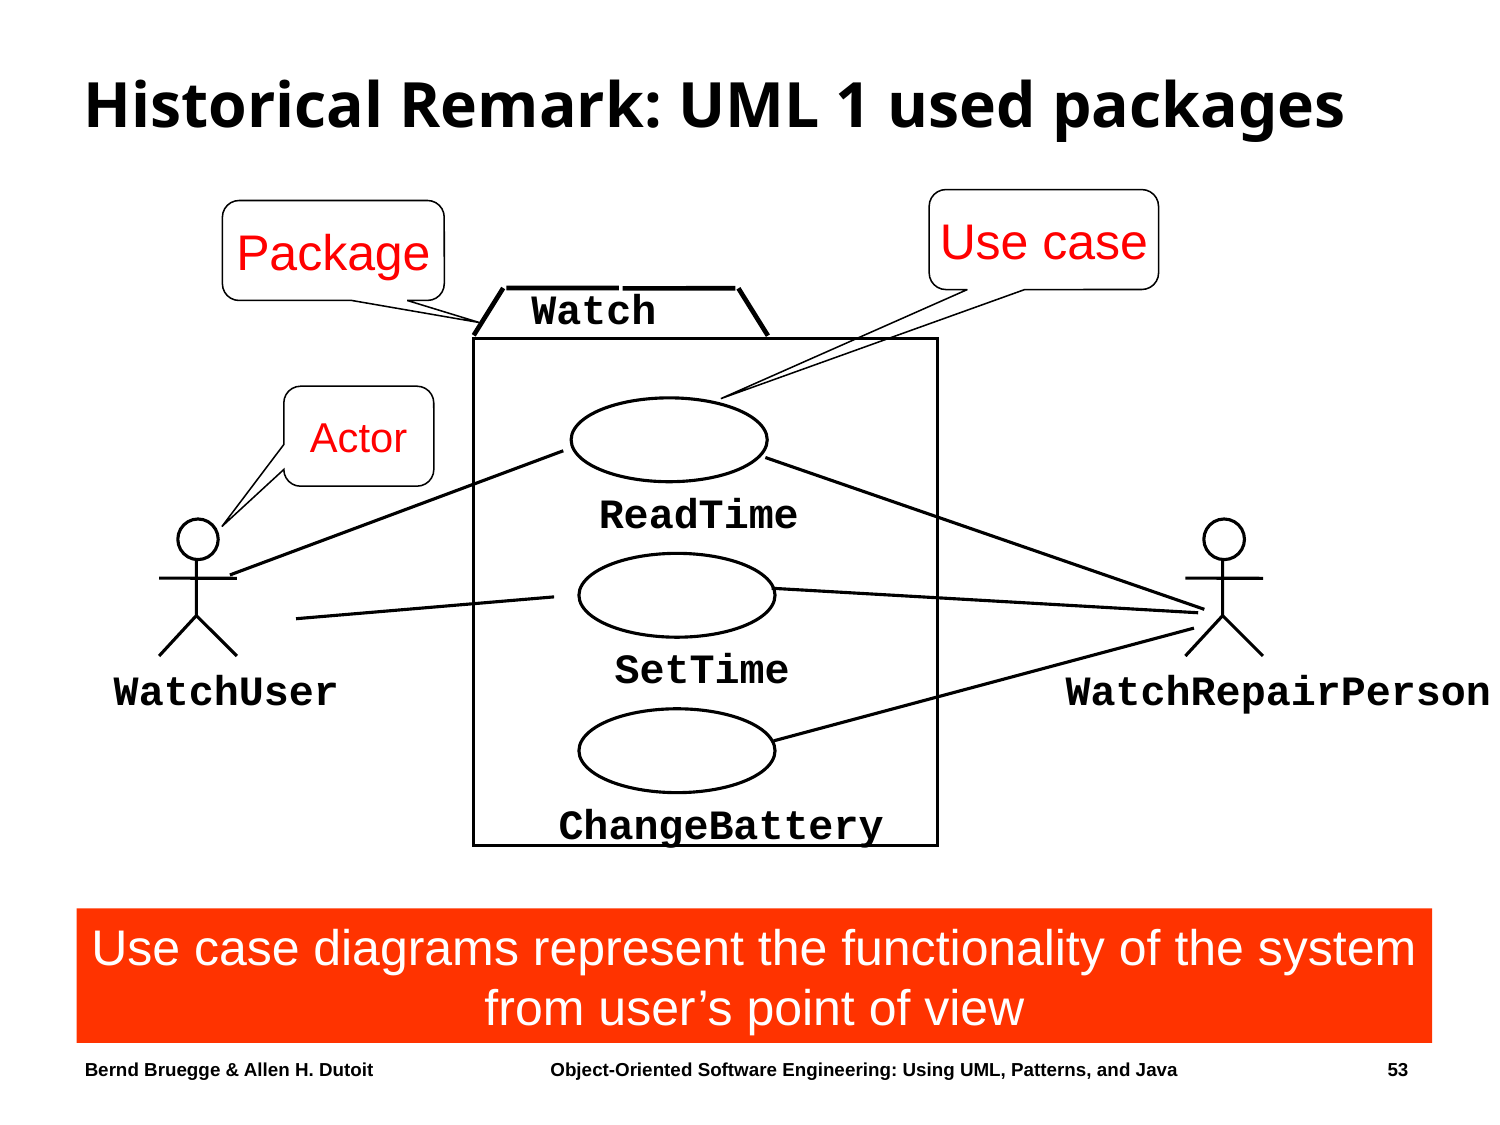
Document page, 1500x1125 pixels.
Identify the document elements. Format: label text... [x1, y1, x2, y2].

text_box WatchRepairPerson [1065, 663, 1491, 714]
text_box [558, 397, 884, 848]
text_box [1185, 579, 1223, 656]
text_box Use case diagrams represent the functionality of the system from user’s point of view [76, 908, 1433, 1043]
text_box Package [222, 200, 467, 321]
text_box [1203, 518, 1245, 560]
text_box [113, 385, 467, 715]
text_box [1212, 559, 1223, 578]
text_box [472, 274, 939, 846]
title Historical Remark: UML 1 used packages [68, 36, 1407, 179]
text_box Use case [929, 189, 1159, 319]
